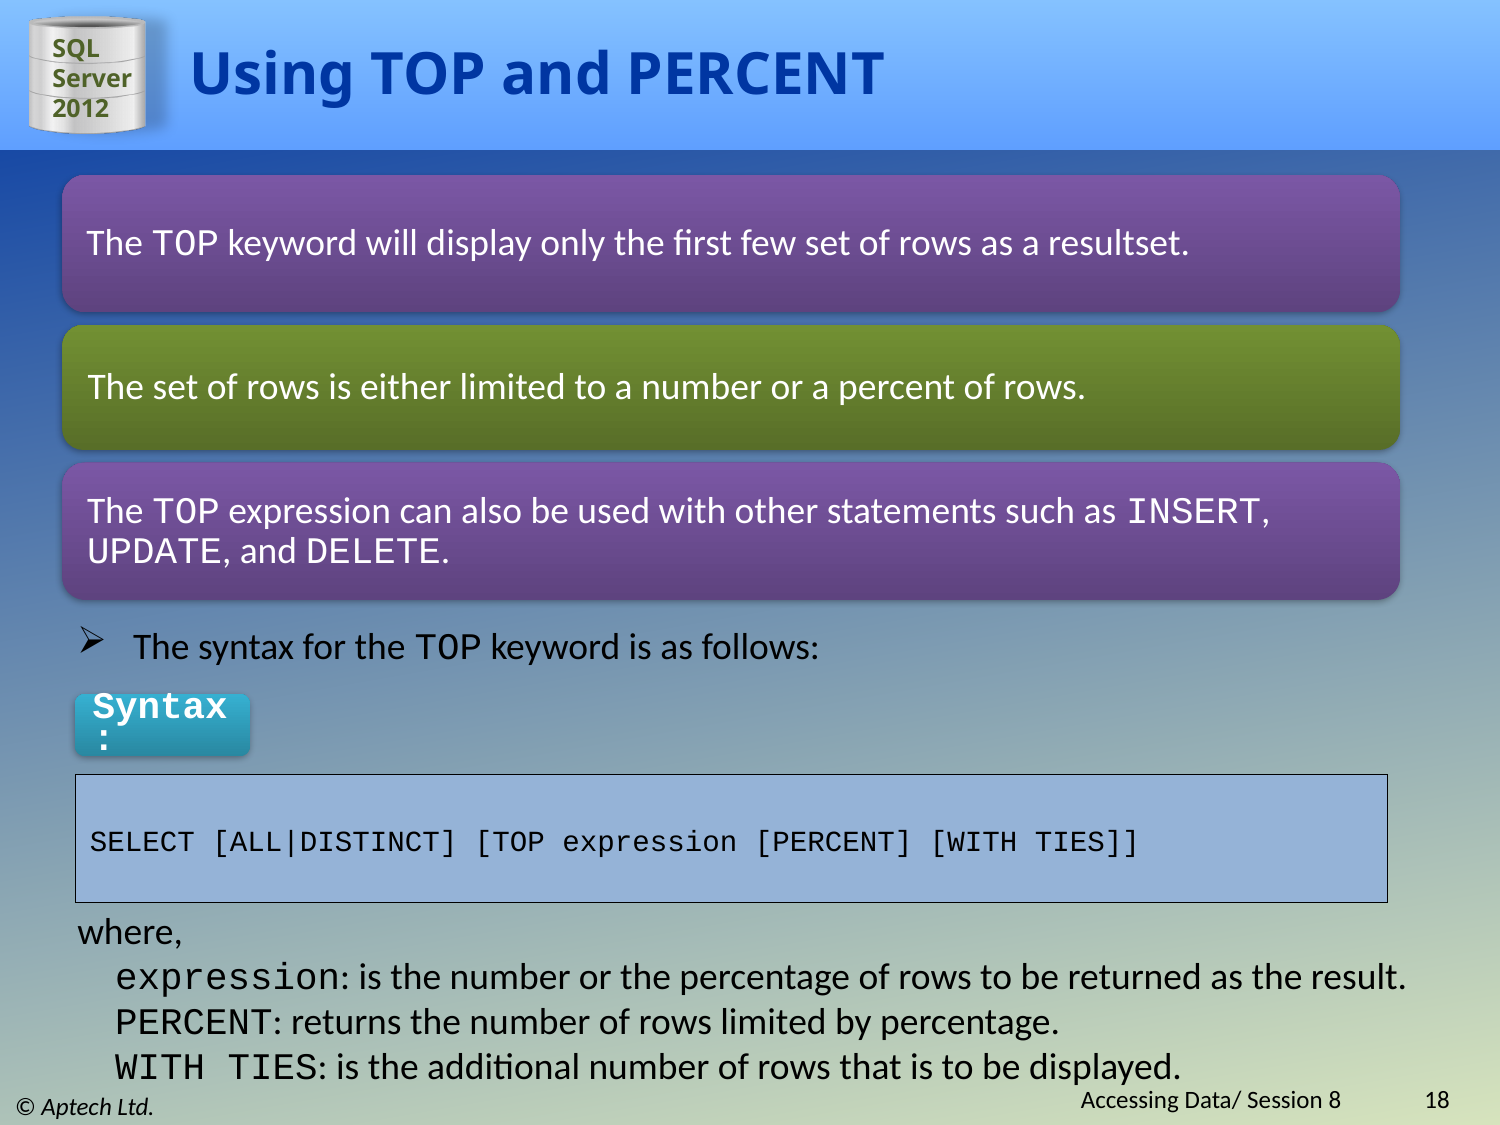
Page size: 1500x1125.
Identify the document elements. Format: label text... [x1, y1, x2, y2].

text_box where, expression: is the number or the percentage of rows to be returned as the result. PERCENT: returns the number of rows limited by percentage. WITH TIES: is the additional number of rows that is to be displayed. [62, 899, 1450, 1095]
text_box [62, 324, 1401, 451]
footer Accessing Data/ Session 8 [375, 1095, 1363, 1113]
text_box The syntax for the TOP keyword is as follows: [62, 614, 1438, 675]
text_box SELECT [ALL|DISTINCT] [TOP expression [PERCENT] [WITH TIES]] [75, 774, 1388, 899]
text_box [62, 462, 1401, 601]
picture [24, 0, 150, 150]
slide_number 18 [1363, 1084, 1465, 1113]
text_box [62, 174, 1401, 313]
text_box Syntax: [75, 693, 250, 757]
title Using TOP and PERCENT [174, 37, 1426, 106]
